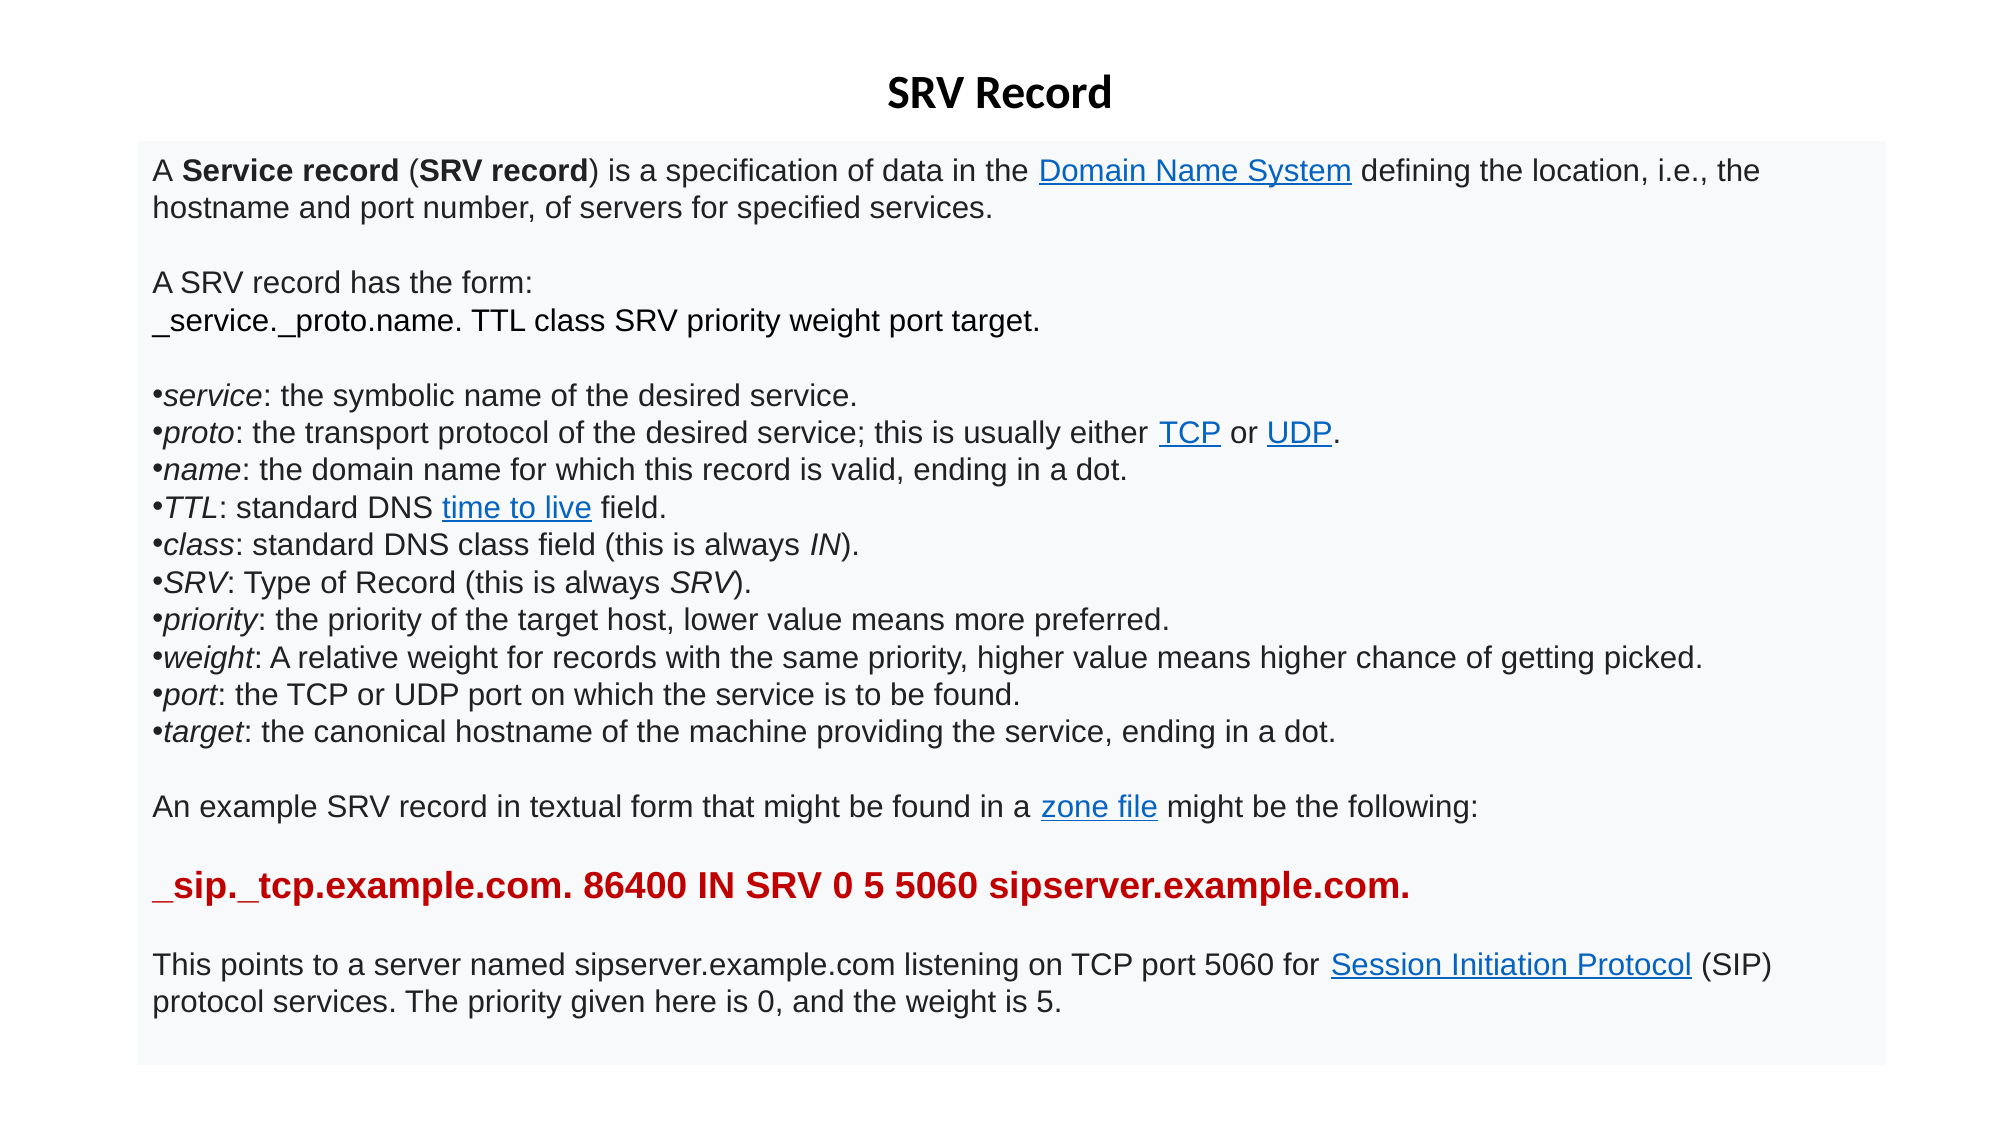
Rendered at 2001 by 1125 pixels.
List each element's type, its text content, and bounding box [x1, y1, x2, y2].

text_box A Service record (SRV record) is a specification of data in the Domain Name System defining the location, i.e., the hostname and port number, of servers for specified services. A SRV record has the form: _service._proto.name. TTL class SRV priority weight port target. service: the symbolic name of the desired service. proto: the transport protocol of the desired service; this is usually either TCP or UDP. name: the domain name for which this record is valid, ending in a dot. TTL: standard DNS time to live field. class: standard DNS class field (this is always IN). SRV: Type of Record (this is always SRV). priority: the priority of the target host, lower value means more preferred. weight: A relative weight for records with the same priority, higher value means higher chance of getting picked. port: the TCP or UDP port on which the service is to be found. target: the canonical hostname of the machine providing the service, ending in a dot. An example SRV record in textual form that might be found in a zone file might be the following: _sip._tcp.example.com. 86400 IN SRV 0 5 5060 sipserver.example.com. This points to a server named sipserver.example.com listening on TCP port 5060 for Session Initiation Protocol (SIP) protocol services. The priority given here is 0, and the weight is 5. [137, 141, 1886, 1066]
title SRV Record [137, 59, 1863, 127]
